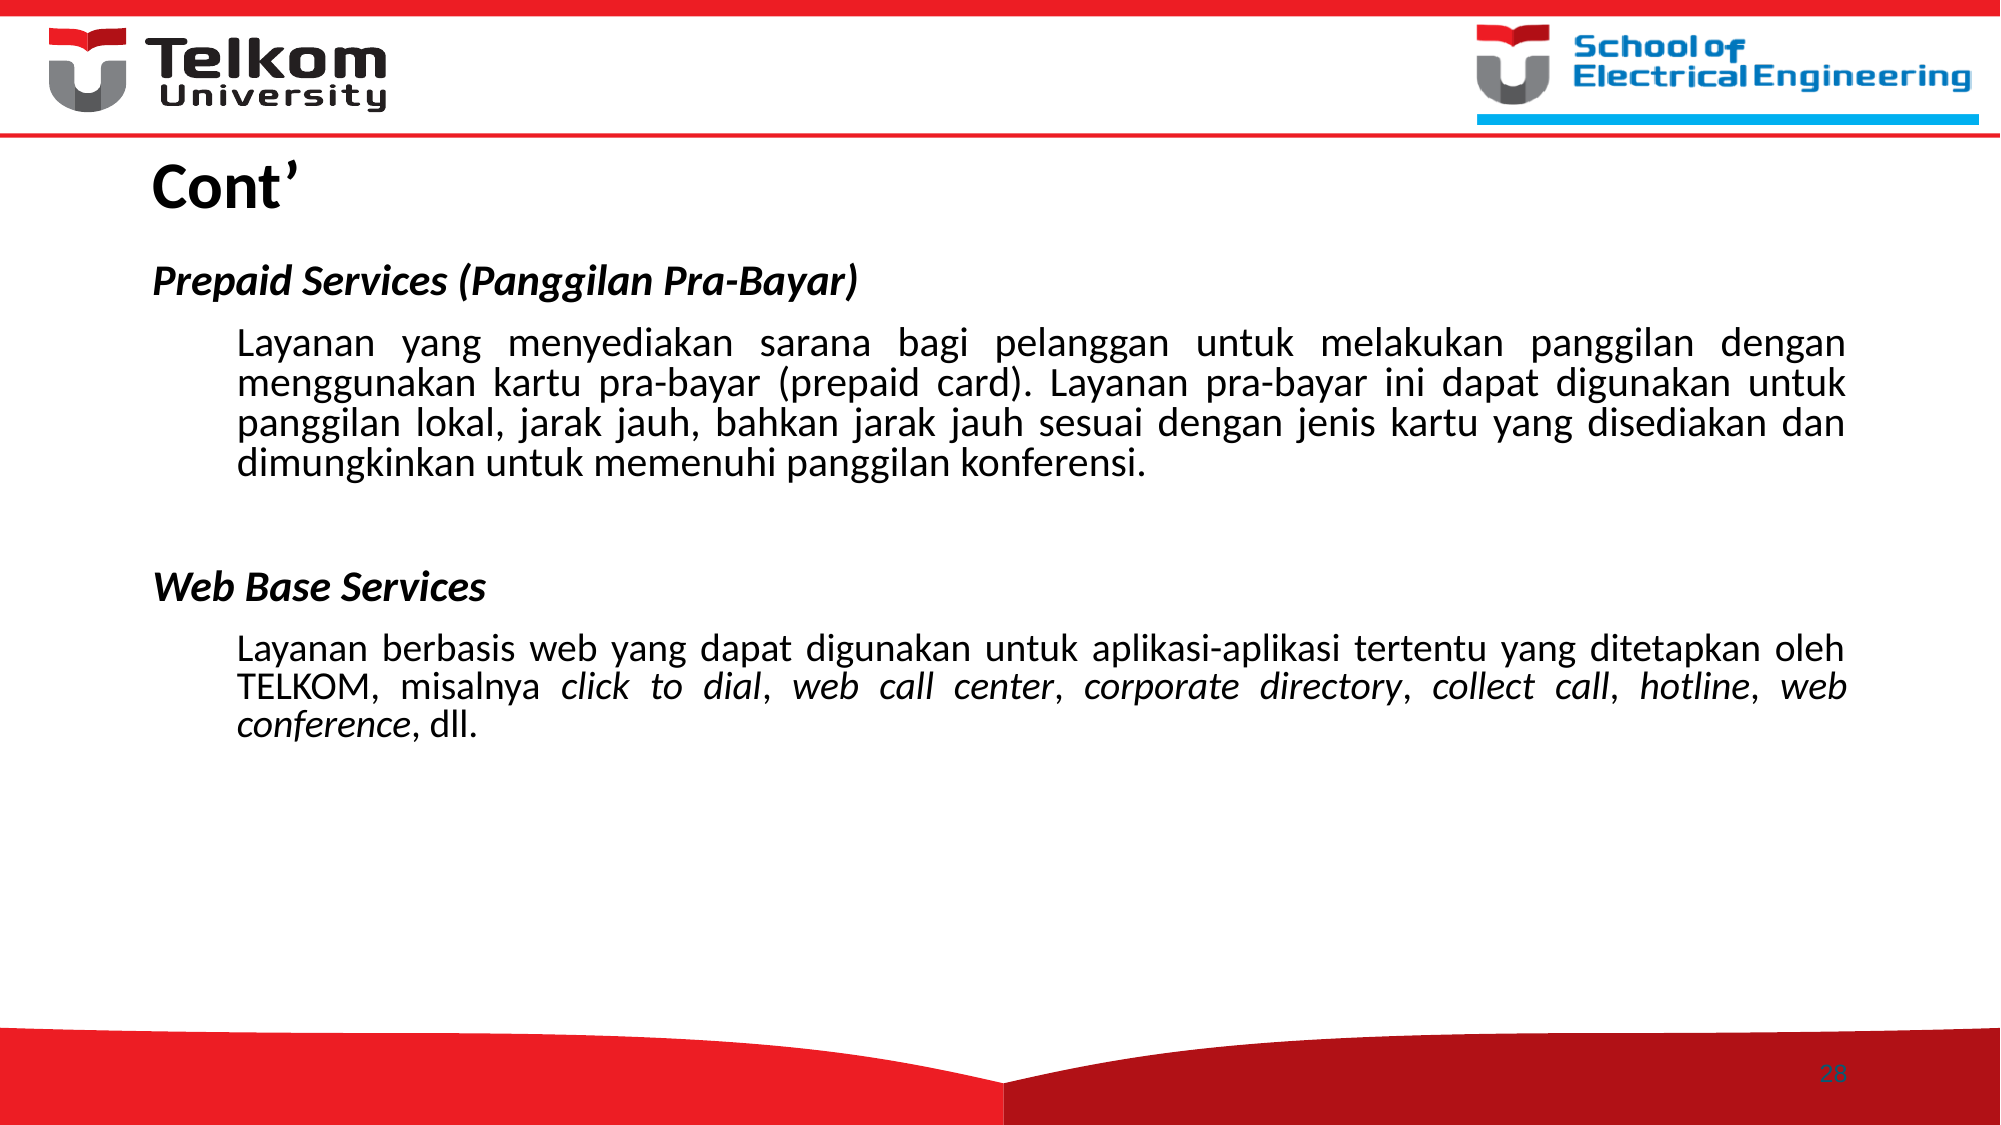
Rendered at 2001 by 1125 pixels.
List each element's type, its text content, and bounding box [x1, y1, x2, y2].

slide_number 28 [1412, 1042, 1863, 1103]
picture [1466, 24, 1979, 125]
title Cont’ [137, 148, 1863, 225]
list Prepaid Services (Panggilan Pra-Bayar) Layanan yang menyediakan sarana bagi pelanggan untuk melakukan panggilan dengan menggunakan kartu pra-bayar (prepaid card). Layanan pra-bayar ini dapat digunakan untuk panggilan lokal, jarak jauh, bahkan jarak jauh sesuai dengan jenis kartu yang disediakan dan dimungkinkan untuk memenuhi panggilan konferensi. Web Base Services Layanan berbasis web yang dapat digunakan untuk aplikasi-aplikasi tertentu yang ditetapkan oleh TELKOM, misalnya click to dial, web call center, corporate directory, collect call, hotline, web conference, dll. [137, 254, 1863, 1014]
